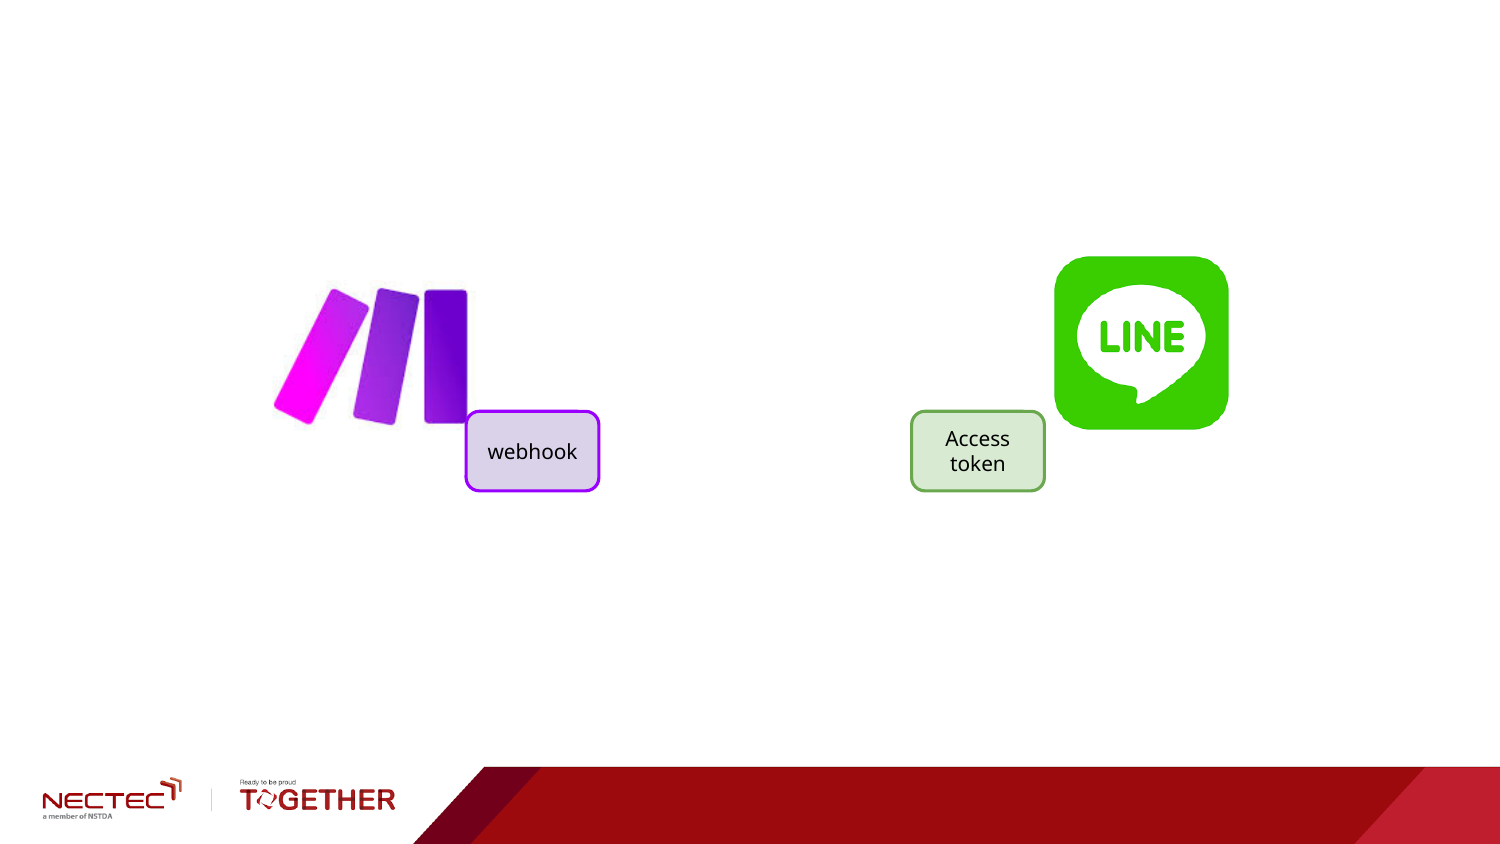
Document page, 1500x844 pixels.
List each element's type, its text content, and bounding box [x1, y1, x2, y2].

text_box webhook [466, 411, 599, 491]
text_box Access token [911, 411, 1045, 491]
picture [0, 0, 1500, 844]
